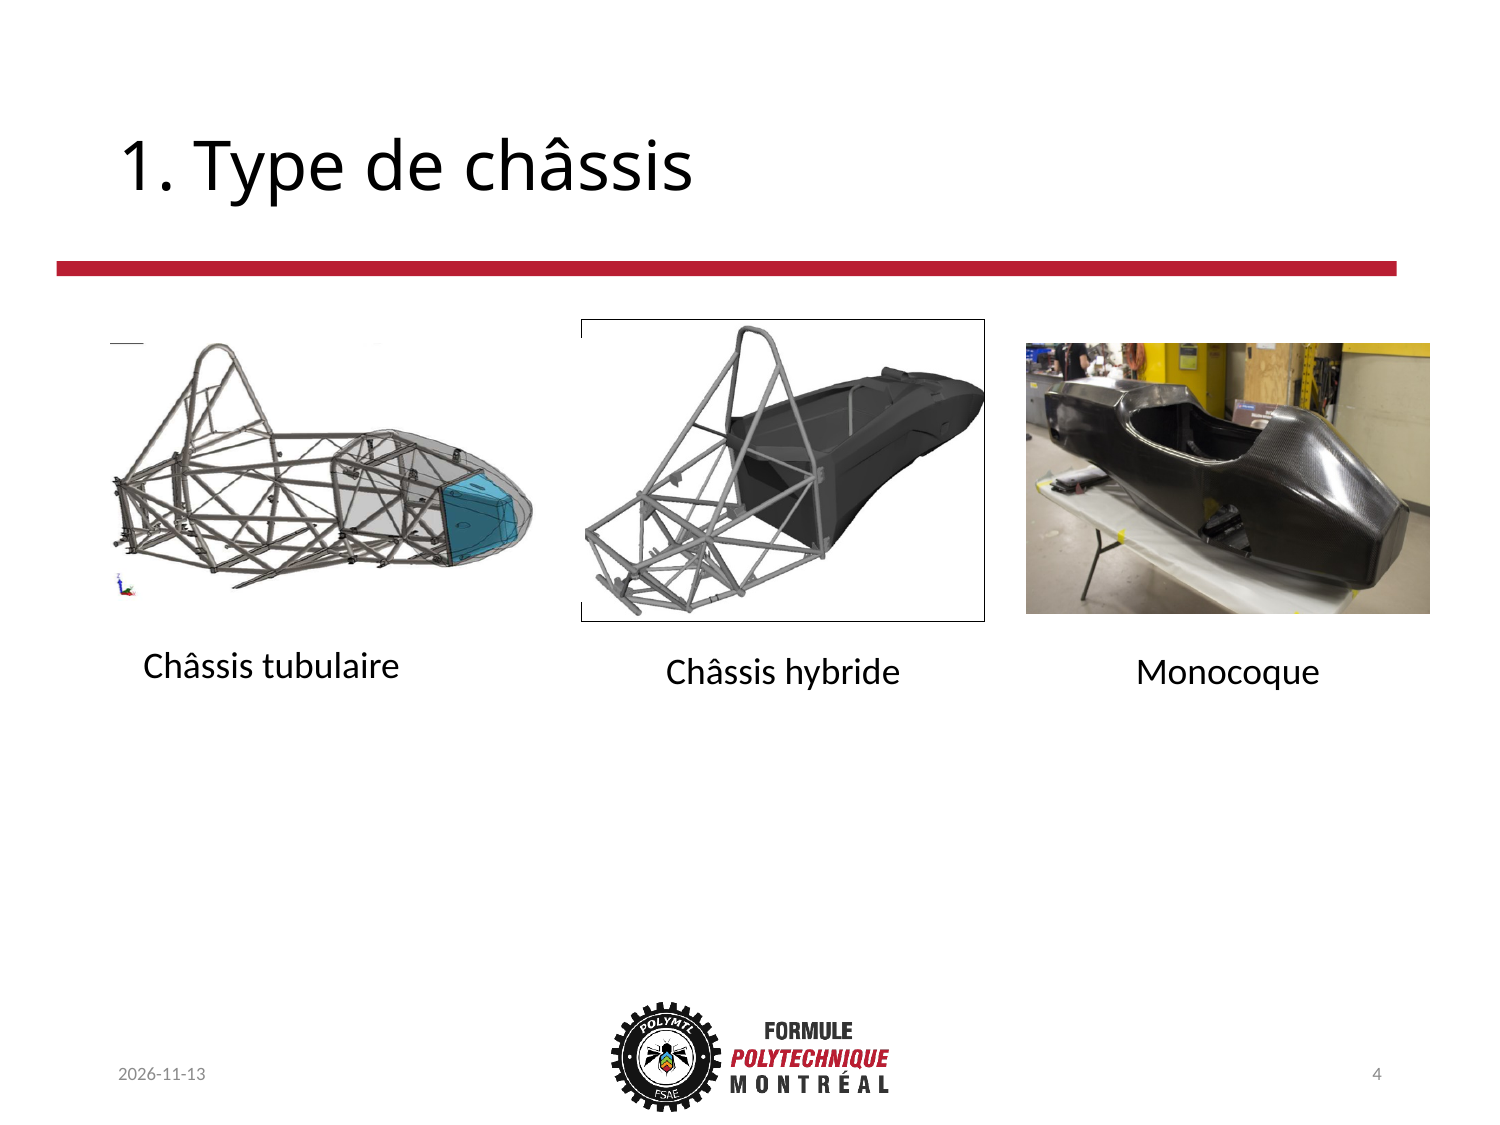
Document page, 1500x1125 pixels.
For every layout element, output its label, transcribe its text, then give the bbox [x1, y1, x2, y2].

title 1. Type de châssis [103, 59, 1397, 278]
picture [611, 1002, 889, 1112]
text_box Châssis hybride [558, 640, 1008, 700]
text_box Monocoque [1050, 640, 1406, 700]
slide_number 4 [1059, 1042, 1397, 1103]
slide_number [103, 1042, 441, 1103]
picture [1026, 343, 1430, 614]
picture [96, 318, 985, 622]
text_box Châssis tubulaire [94, 634, 449, 694]
